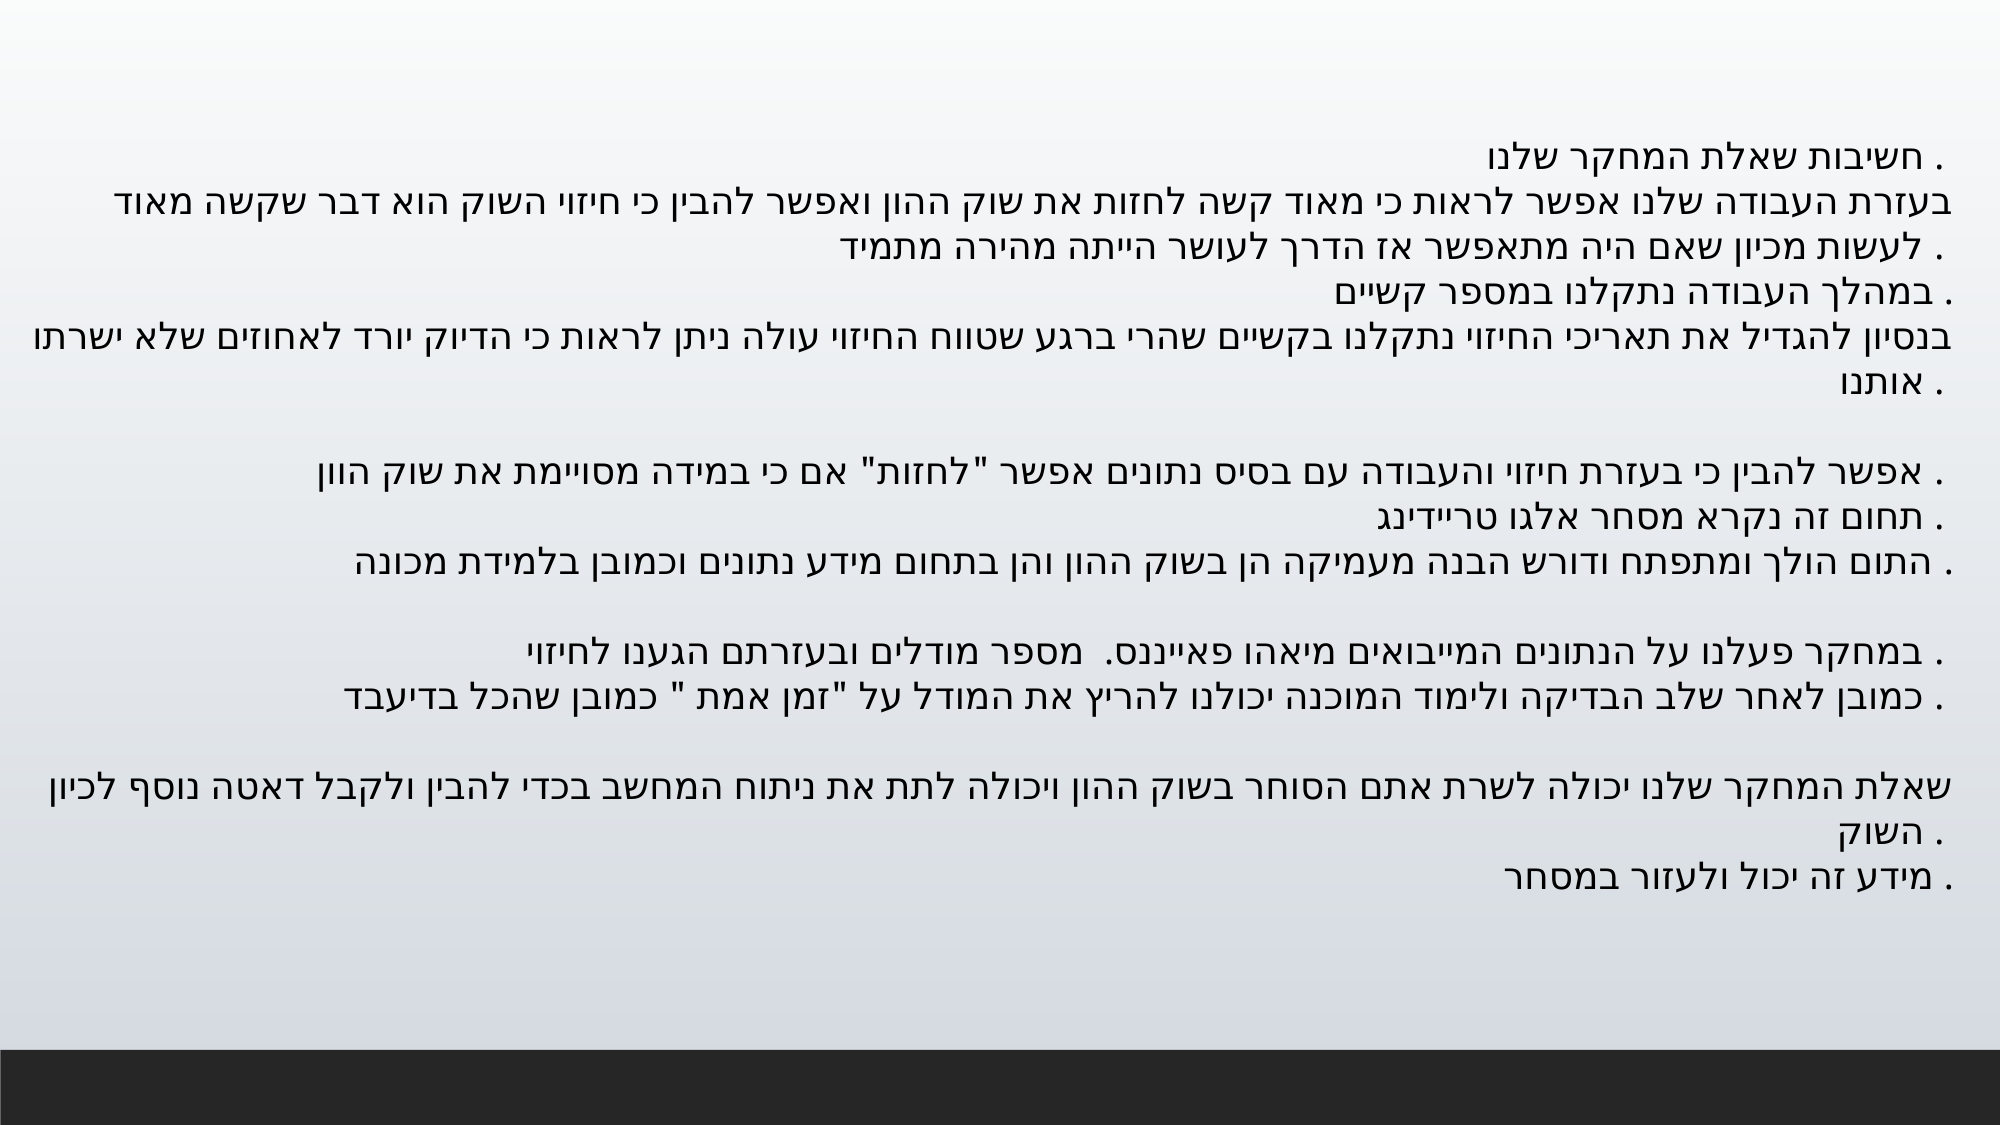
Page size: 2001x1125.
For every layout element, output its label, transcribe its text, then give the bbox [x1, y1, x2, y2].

text_box חשיבות שאלת המחקר שלנו . בעזרת העבודה שלנו אפשר לראות כי מאוד קשה לחזות את שוק ההון ואפשר להבין כי חיזוי השוק הוא דבר שקשה מאוד לעשות מכיון שאם היה מתאפשר אז הדרך לעושר הייתה מהירה מתמיד . במהלך העבודה נתקלנו במספר קשיים . בנסיון להגדיל את תאריכי החיזוי נתקלנו בקשיים שהרי ברגע שטווח החיזוי עולה ניתן לראות כי הדיוק יורד לאחוזים שלא ישרתו אותנו . אפשר להבין כי בעזרת חיזוי והעבודה עם בסיס נתונים אפשר "לחזות" אם כי במידה מסויימת את שוק הוון . תחום זה נקרא מסחר אלגו טריידינג . התום הולך ומתפתח ודורש הבנה מעמיקה הן בשוק ההון והן בתחום מידע נתונים וכמובן בלמידת מכונה . במחקר פעלנו על הנתונים המייבואים מיאהו פאייננס. מספר מודלים ובעזרתם הגענו לחיזוי . כמובן לאחר שלב הבדיקה ולימוד המוכנה יכולנו להריץ את המודל על "זמן אמת " כמובן שהכל בדיעבד . שאלת המחקר שלנו יכולה לשרת אתם הסוחר בשוק ההון ויכולה לתת את ניתוח המחשב בכדי להבין ולקבל דאטה נוסף לכיון השוק . מידע זה יכול ולעזור במסחר . [14, 124, 1969, 995]
